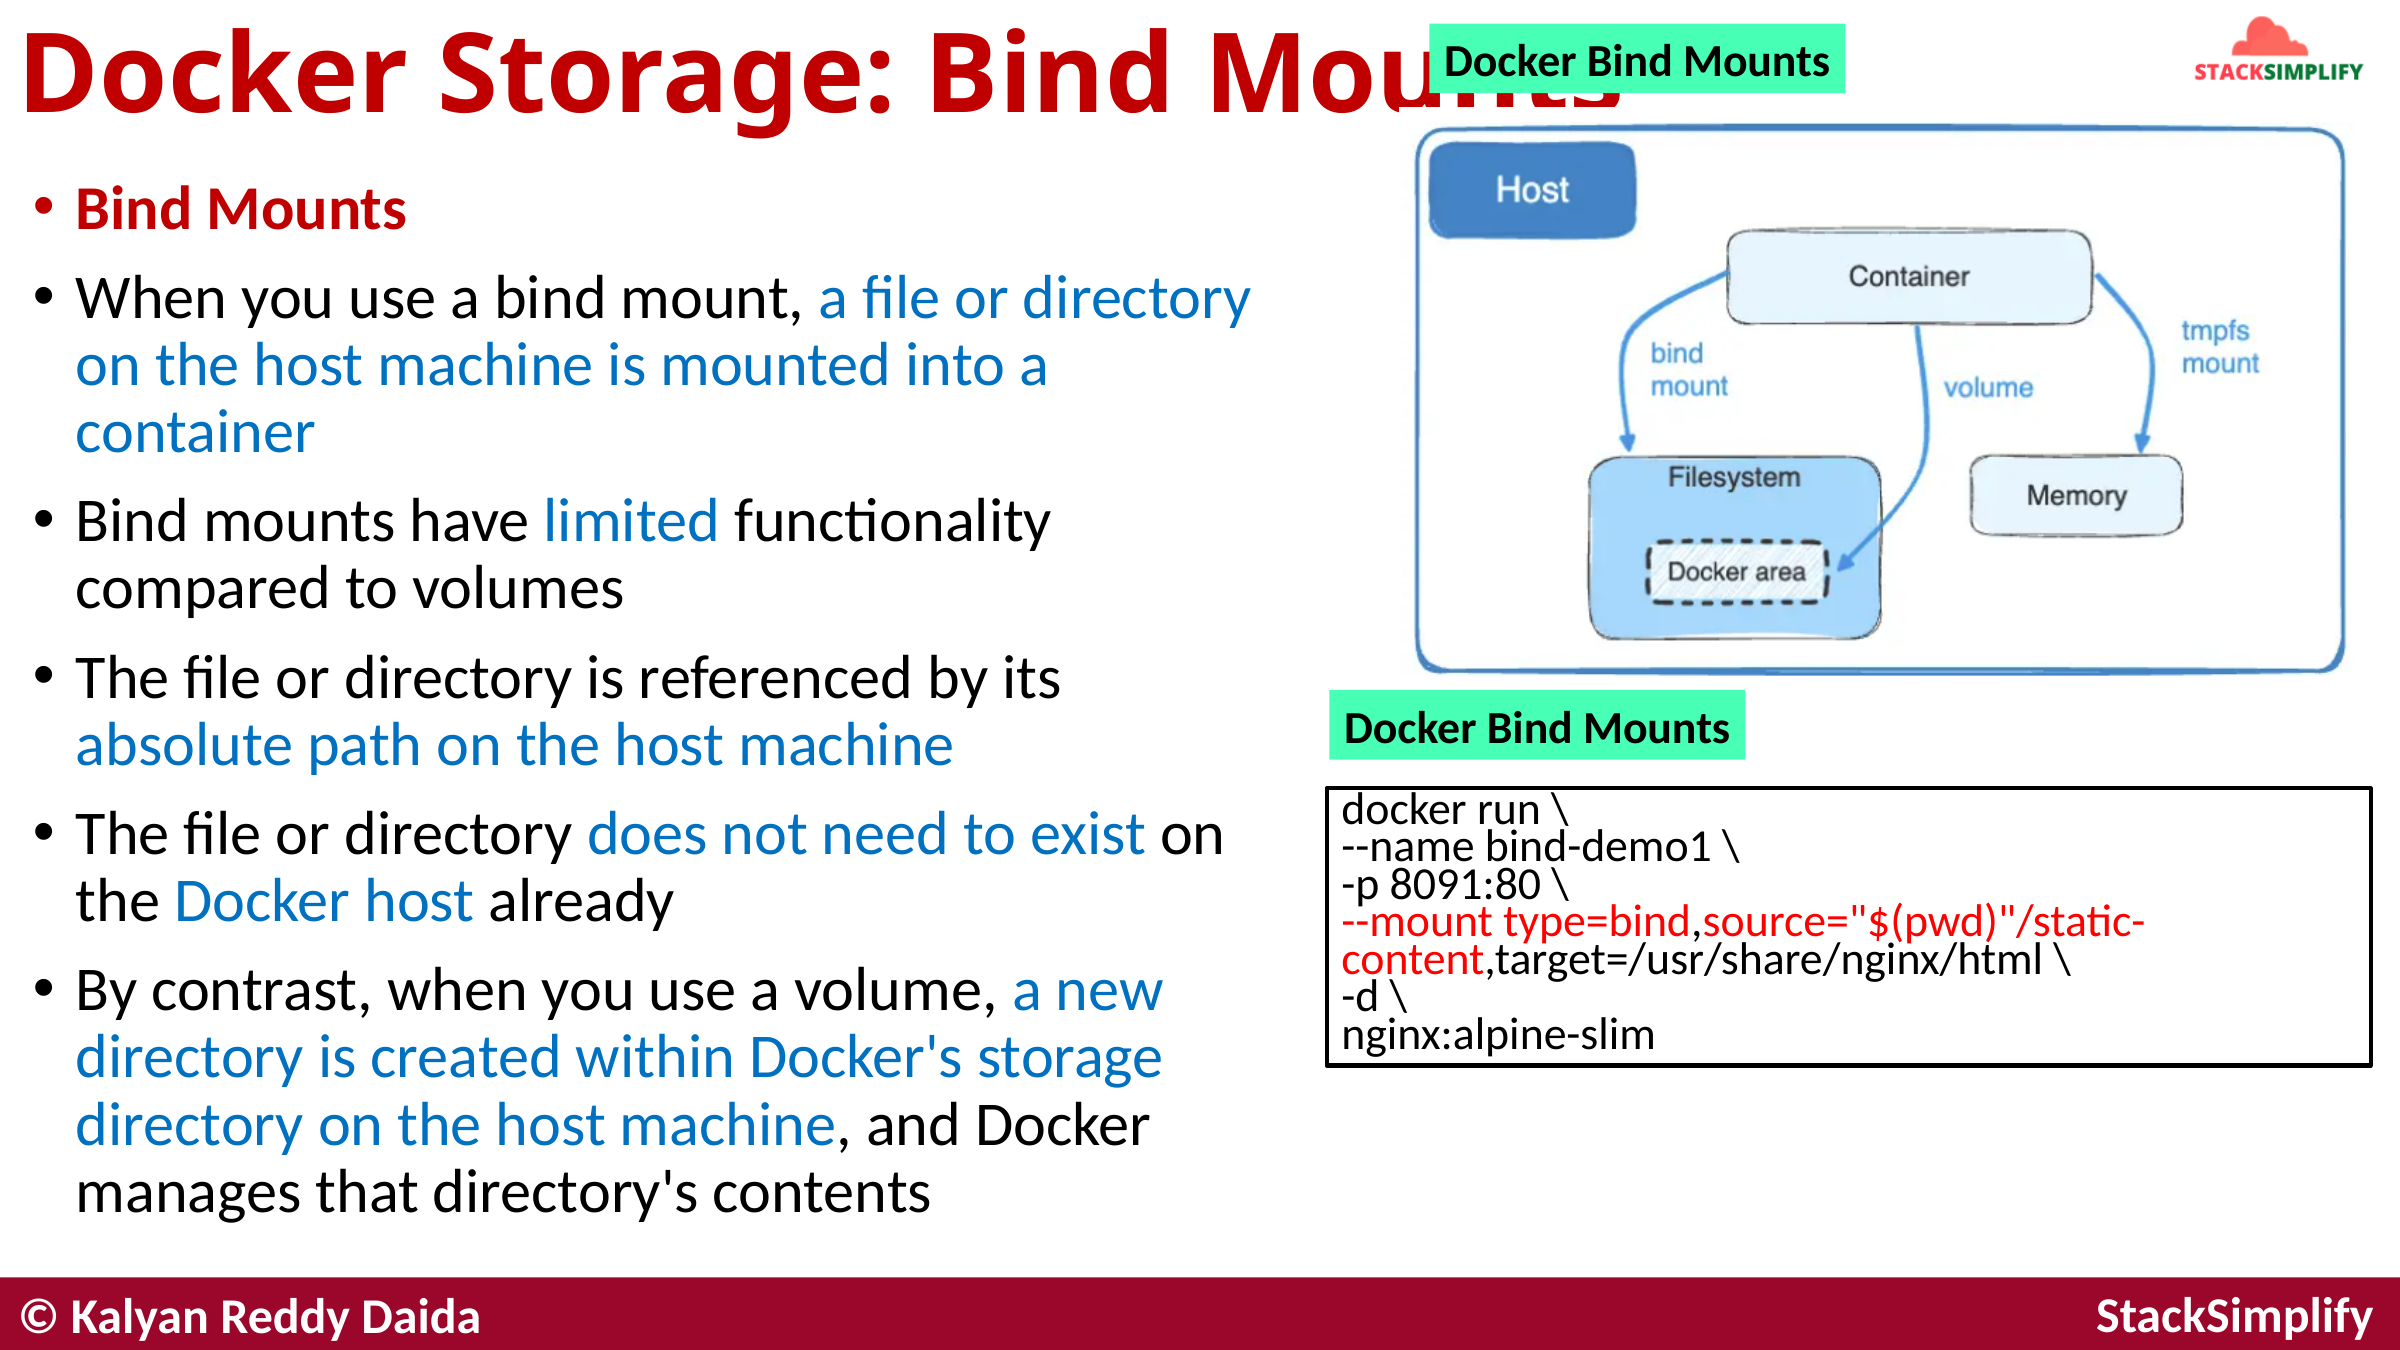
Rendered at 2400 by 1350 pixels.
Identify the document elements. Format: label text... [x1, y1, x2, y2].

text_box docker run \ --name bind-demo1 \ -p 8091:80 \ --mount type=bind,source="$(pwd)"/static-content,target=/usr/share/nginx/html \ -d \ nginx:alpine-slim [1326, 788, 2371, 1066]
footer © Kalyan Reddy Daida [0, 1278, 511, 1350]
title Docker Storage: Bind Mounts [0, 0, 2070, 175]
text_box Docker Bind Mounts [1329, 689, 1746, 760]
text_box Docker Bind Mounts [1429, 23, 1846, 94]
picture [1399, 107, 2371, 691]
picture [2178, 10, 2375, 86]
list Bind Mounts When you use a bind mount, a file or directory on the host machine is mounted into a container Bind mounts have limited functionality compared to volumes The file or directory is referenced by its absolute path on the host machine The file or directory does not need to exist on the Docker host already By contrast, when you use a volume, a new directory is created within Docker's storage directory on the host machine, and Docker manages that directory's contents [15, 175, 1312, 1245]
